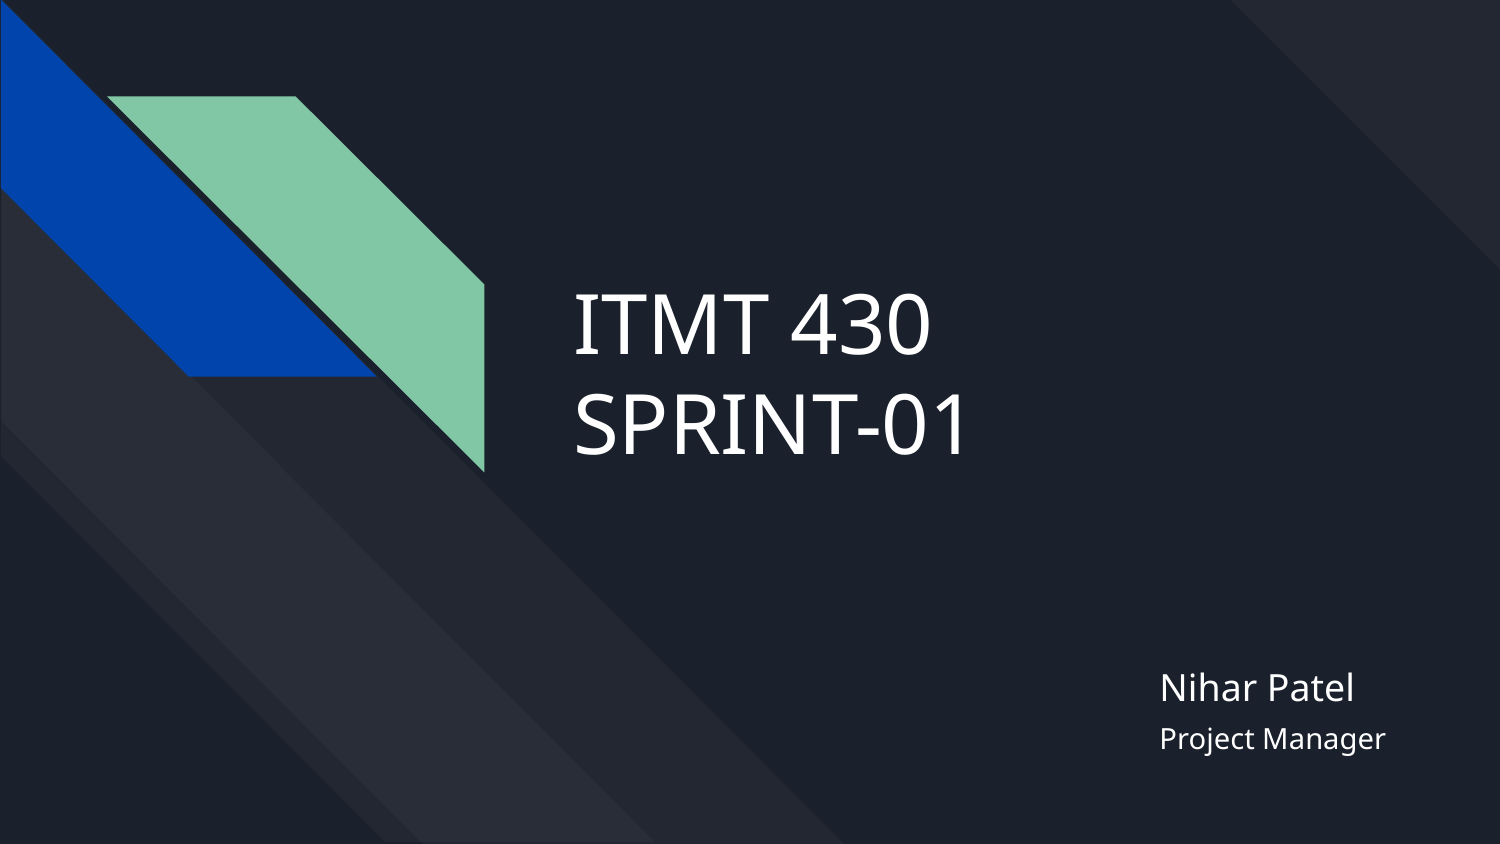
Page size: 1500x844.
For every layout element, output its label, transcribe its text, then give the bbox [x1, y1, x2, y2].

title ITMT 430 SPRINT-01 [558, 256, 1211, 516]
subtitle Nihar Patel [1144, 648, 1500, 705]
text_box Project Manager [1144, 705, 1500, 801]
